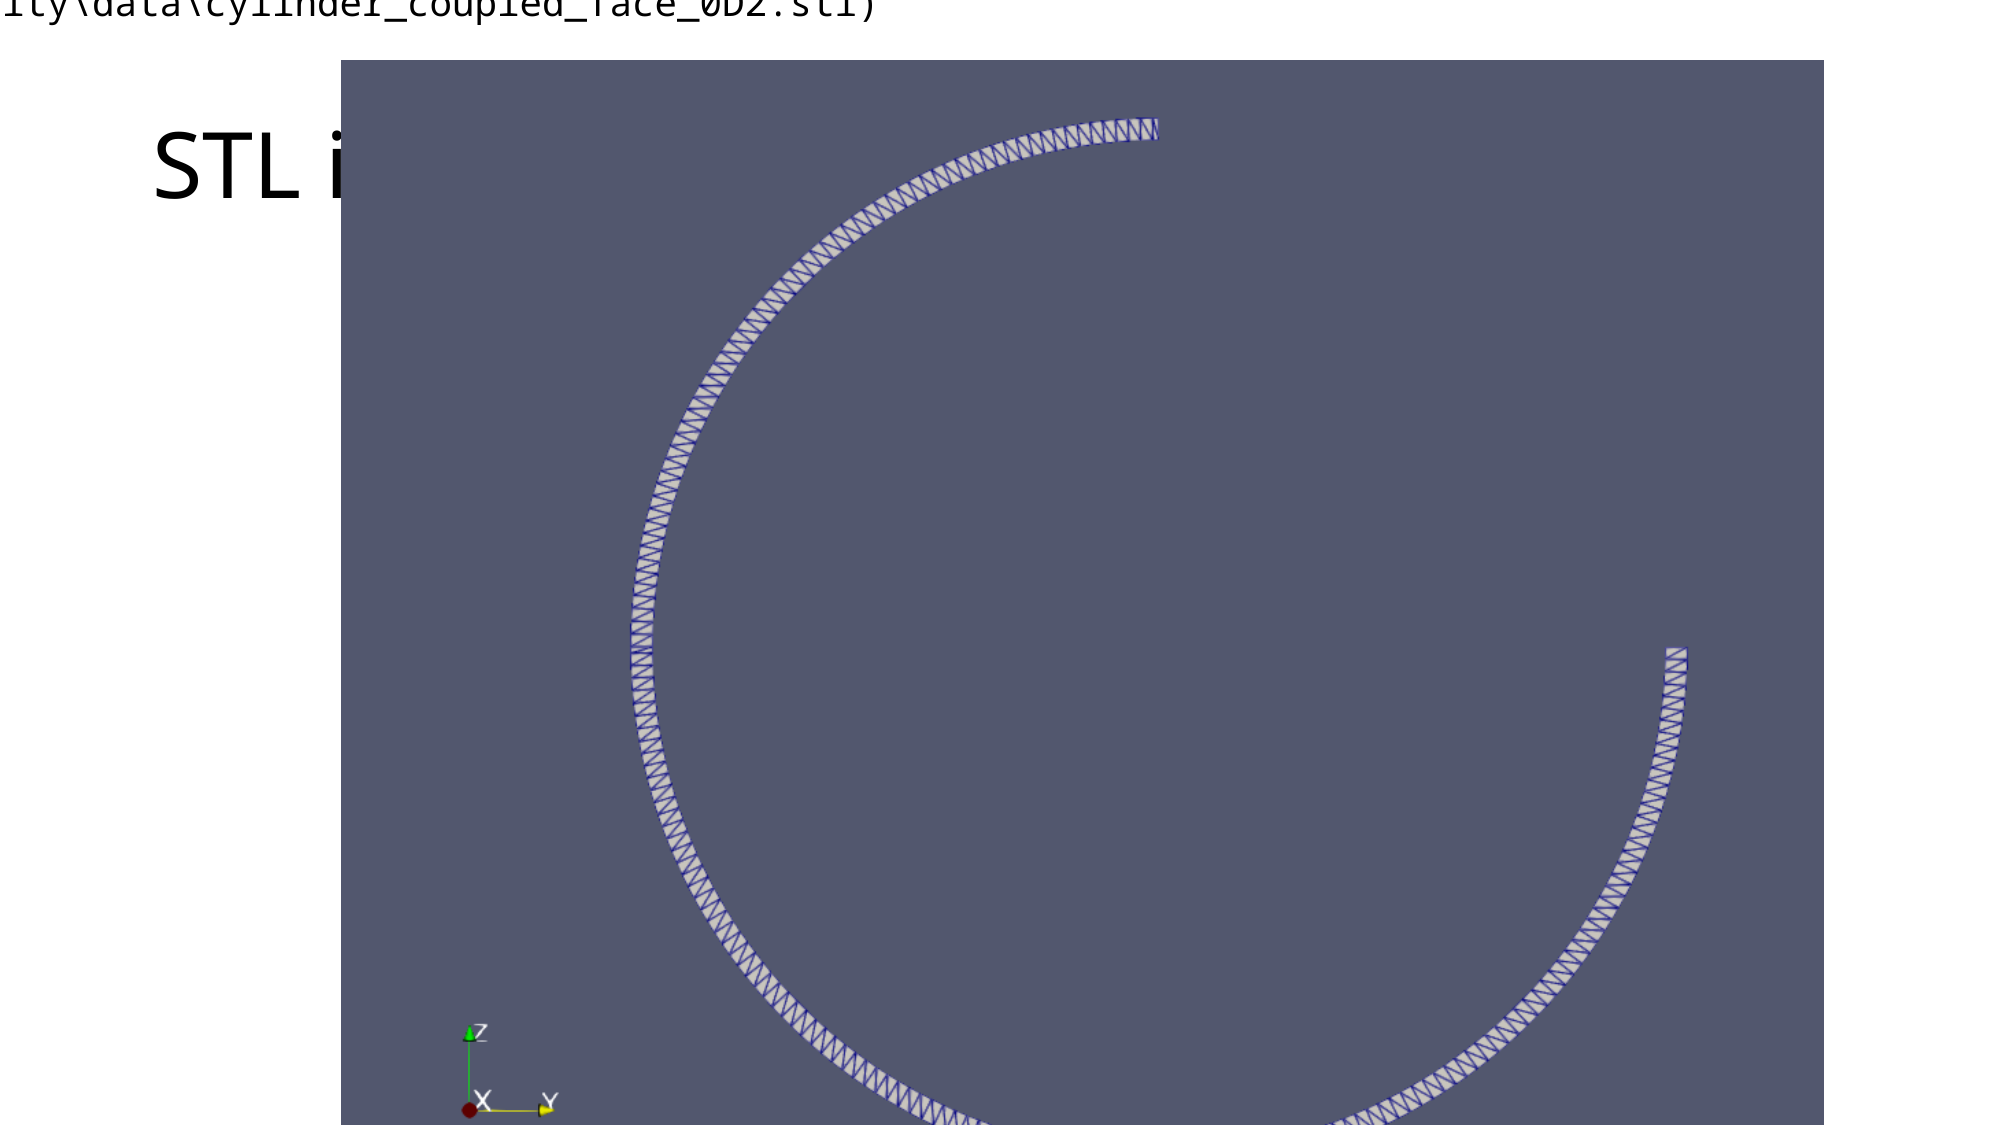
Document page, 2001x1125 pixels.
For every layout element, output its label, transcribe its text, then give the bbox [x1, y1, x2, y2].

title STL insertion as [137, 59, 1863, 278]
text_box Coupled face (04_Cylinder270_penalty\data\cylinder_coupled_face_0D2.stl) [0, 0, 920, 31]
picture [340, 60, 1825, 1125]
